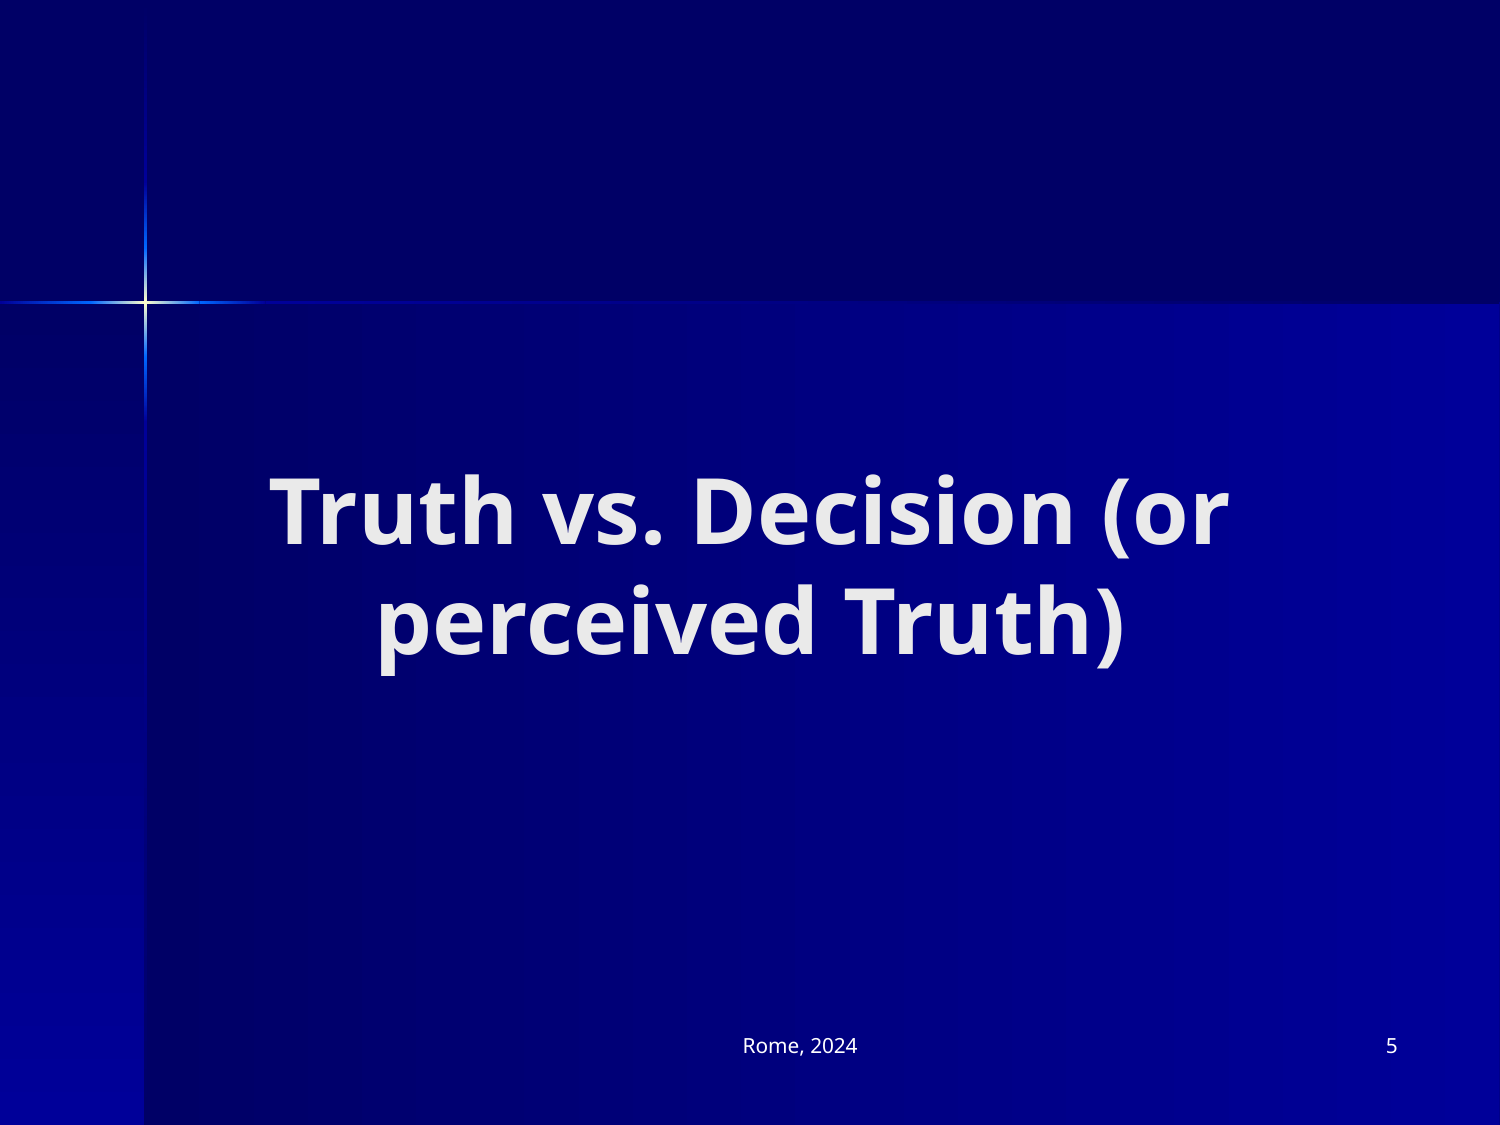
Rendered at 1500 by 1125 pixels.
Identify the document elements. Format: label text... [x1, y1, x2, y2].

footer Rome, 2024 [562, 1024, 1038, 1101]
slide_number 5 [1099, 1024, 1413, 1101]
title Truth vs. Decision (or perceived Truth) [37, 444, 1463, 681]
